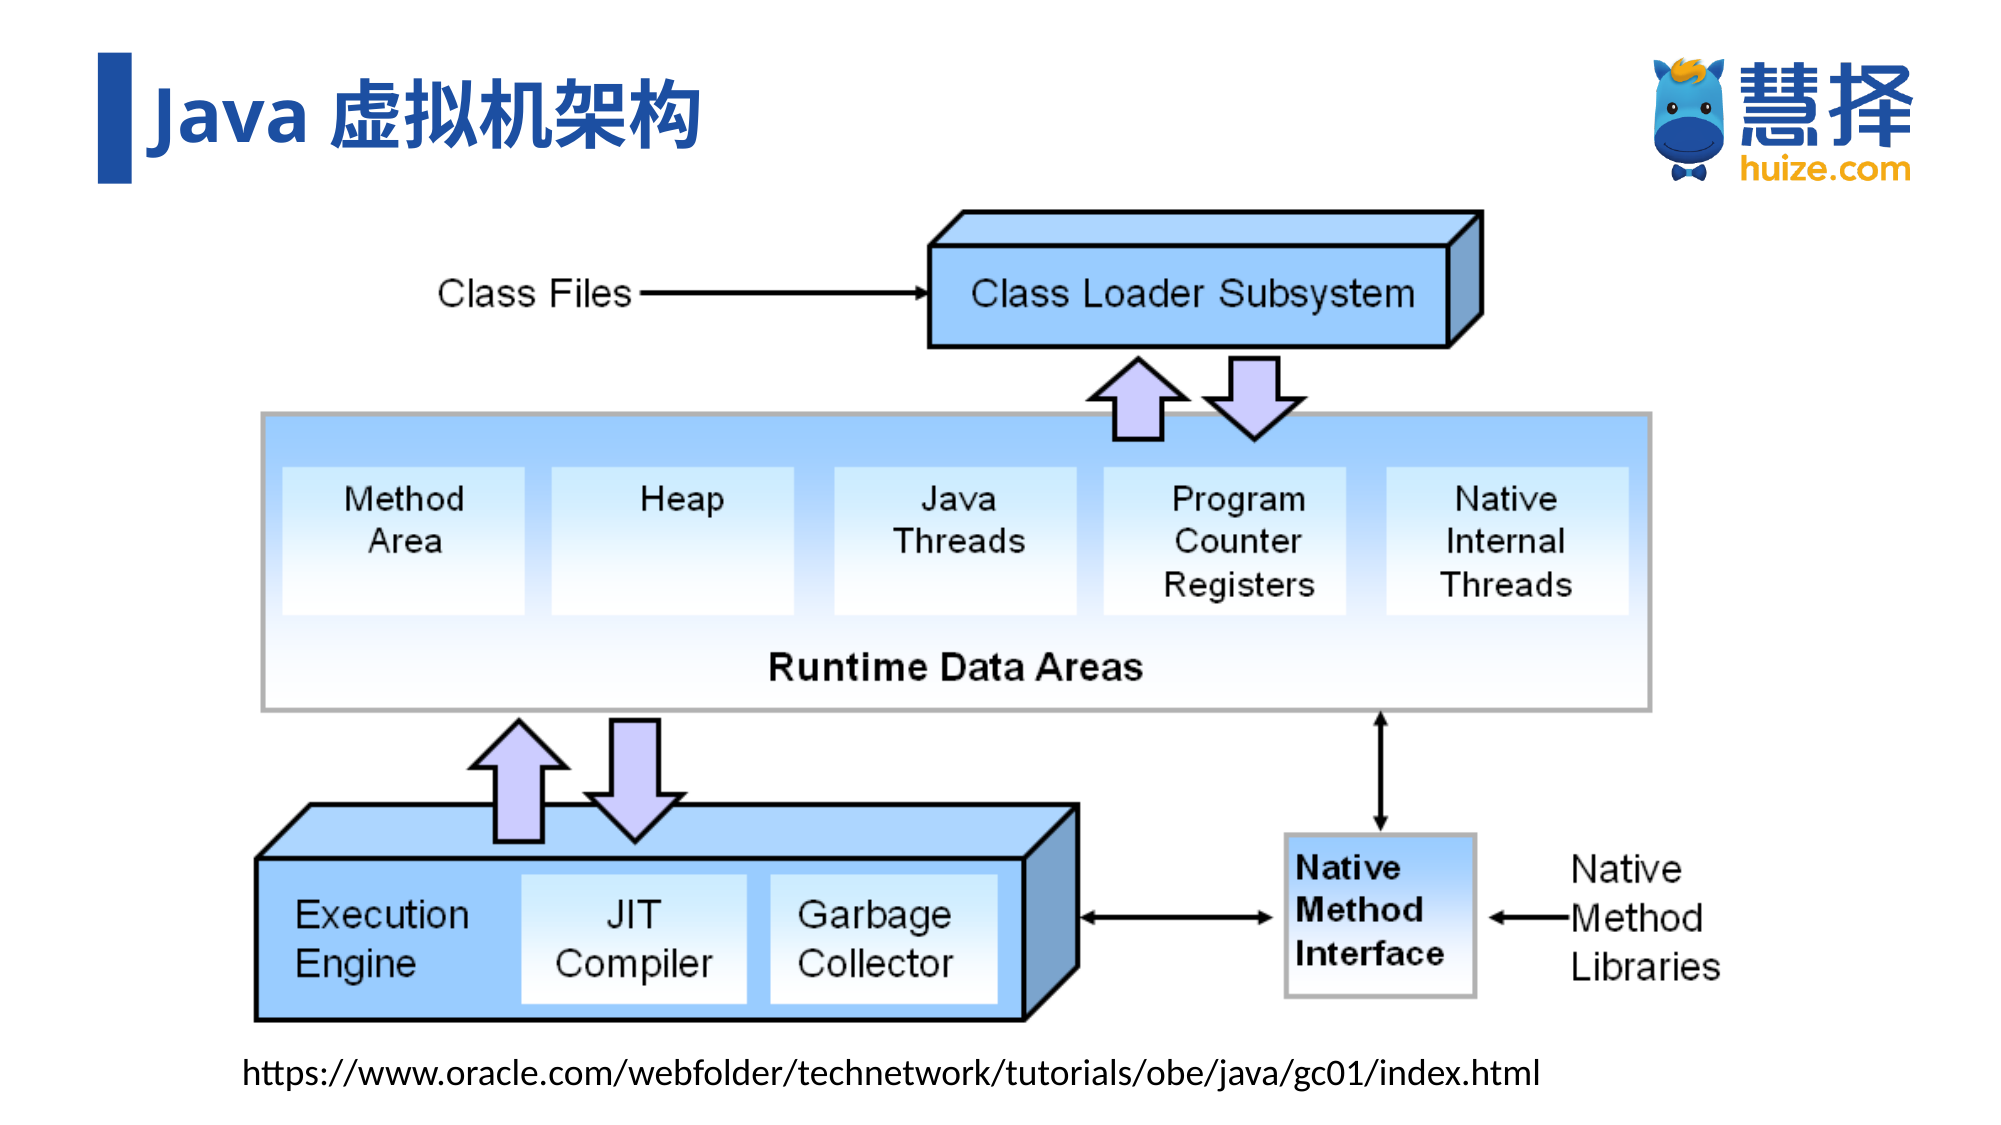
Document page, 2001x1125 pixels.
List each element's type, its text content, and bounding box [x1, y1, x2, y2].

text_box https://www.oracle.com/webfolder/technetwork/tutorials/obe/java/gc01/index.html [227, 1040, 1742, 1101]
picture [239, 0, 1929, 1033]
title Java虚拟机架构 [137, 37, 1863, 199]
